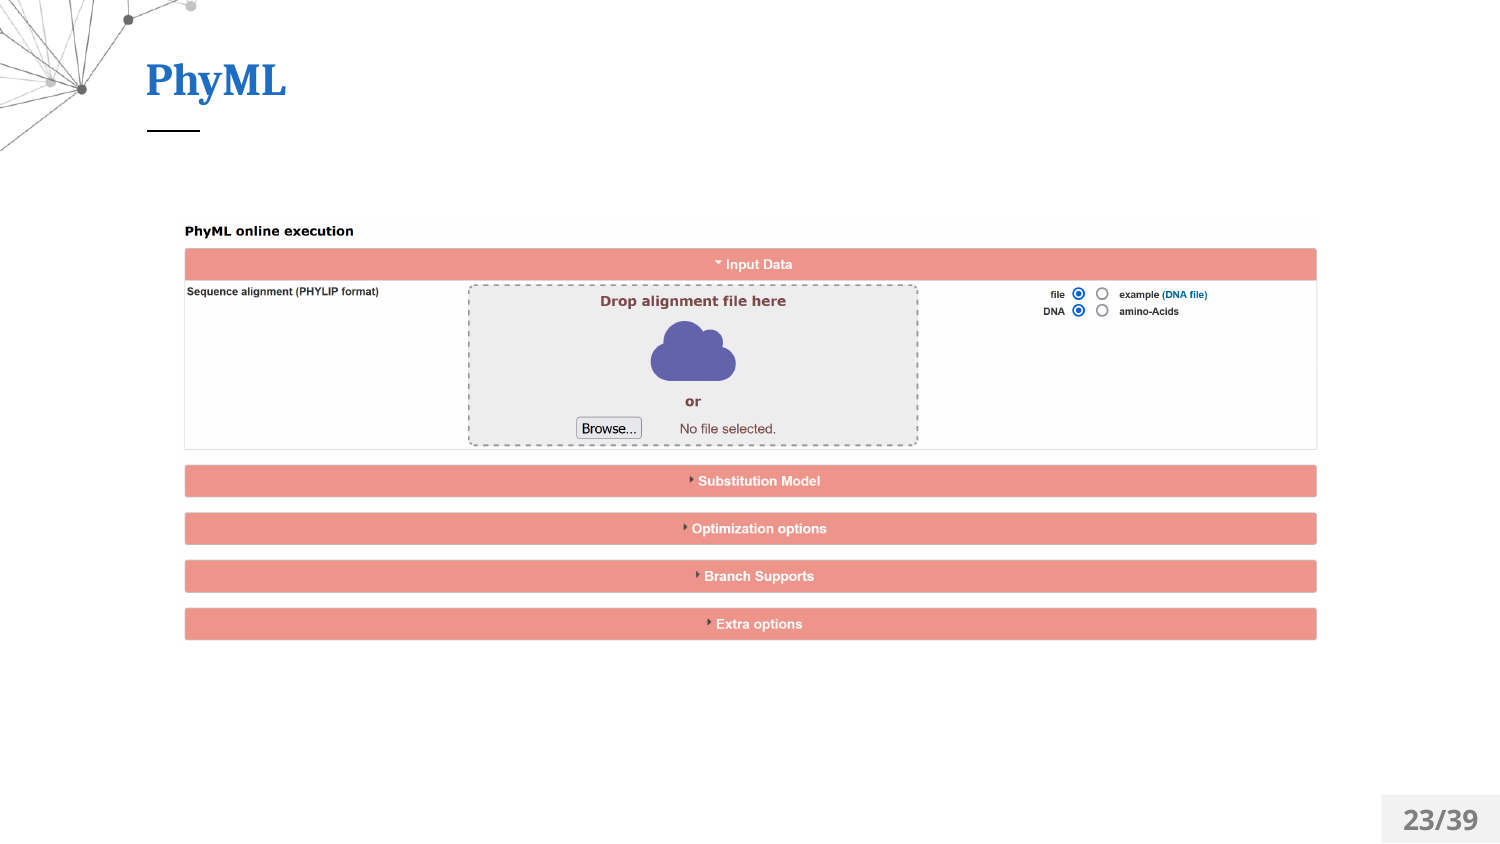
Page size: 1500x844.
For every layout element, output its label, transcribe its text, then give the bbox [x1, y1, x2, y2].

text_box PhyML [132, 43, 300, 112]
text_box 23/39 [1381, 794, 1500, 844]
picture [0, 0, 1500, 844]
